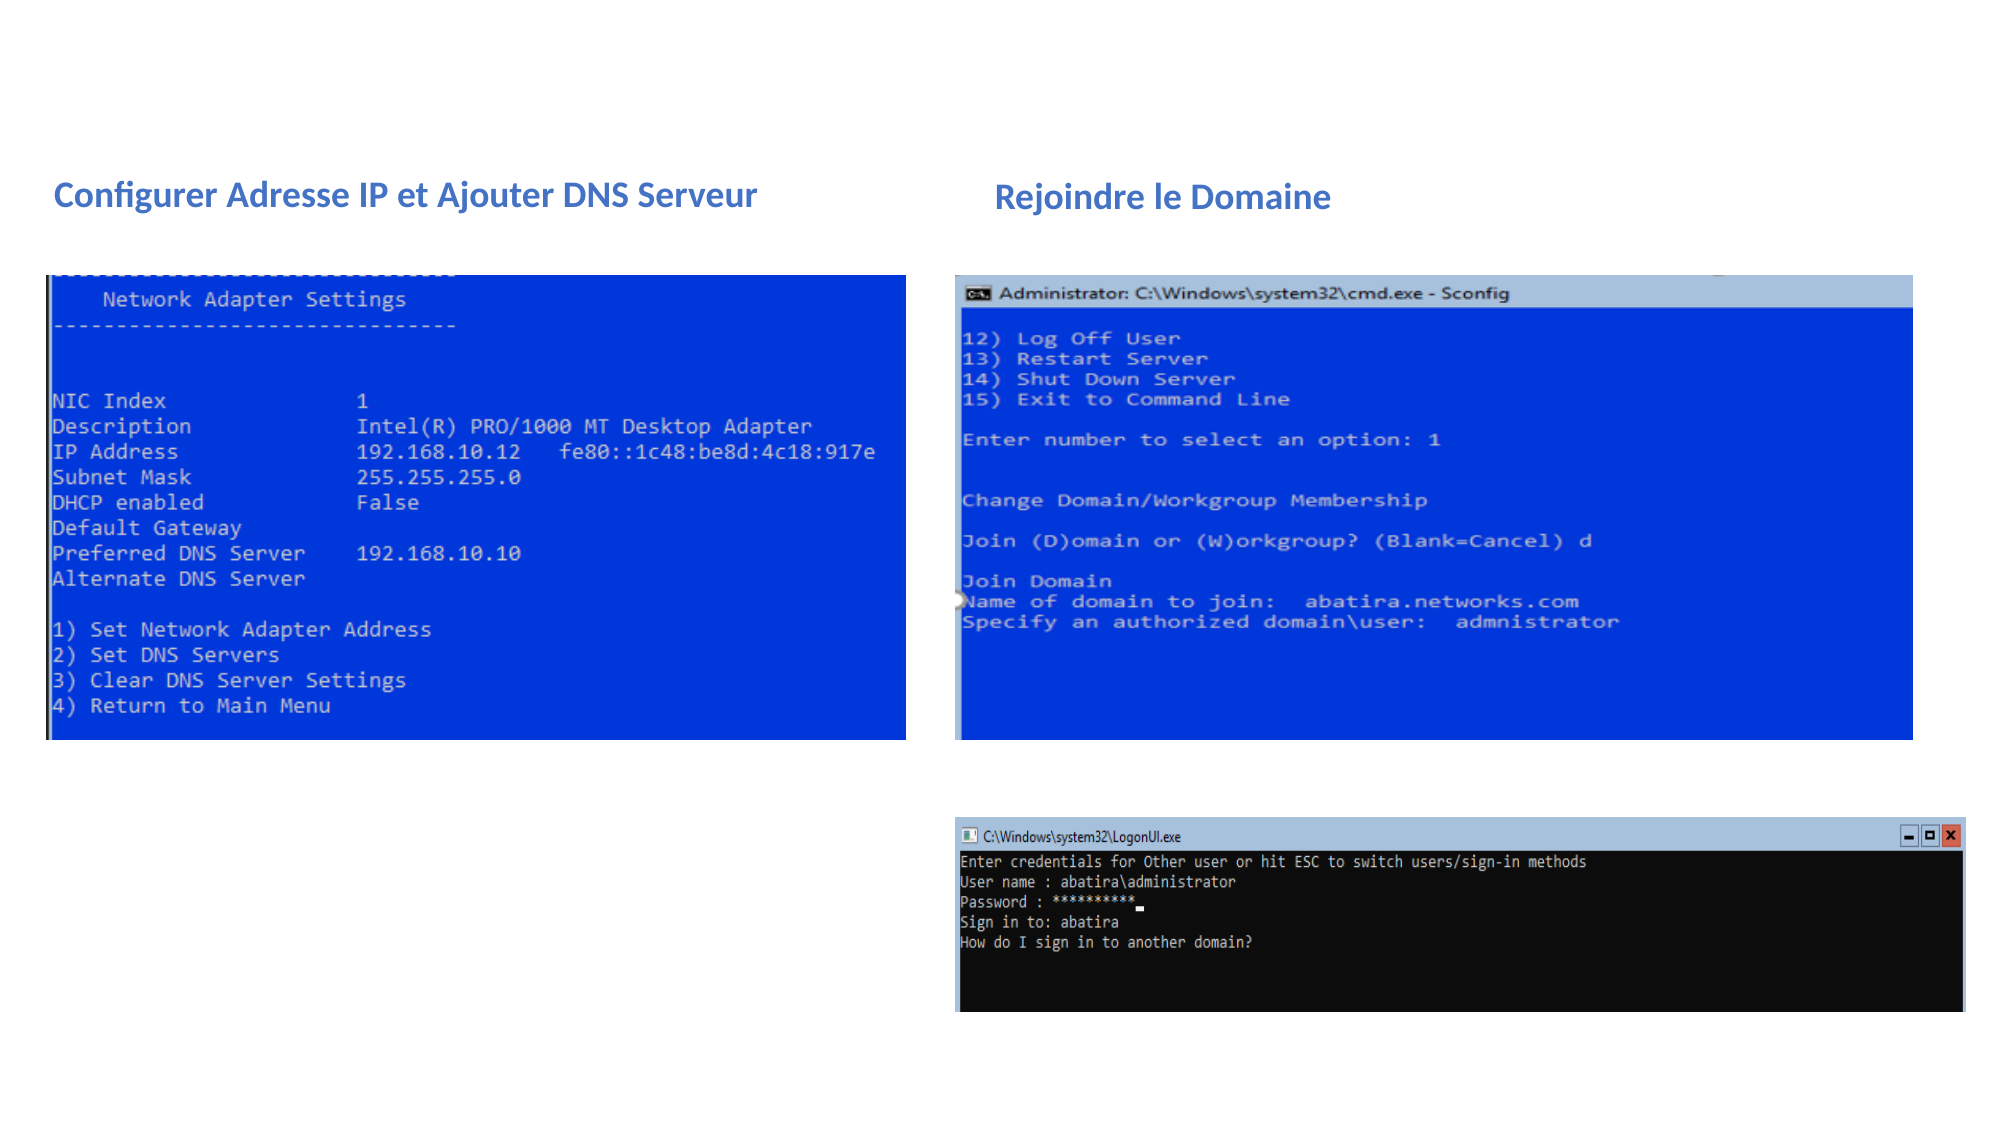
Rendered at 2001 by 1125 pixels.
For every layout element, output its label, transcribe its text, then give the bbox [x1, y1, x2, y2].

picture [46, 275, 906, 740]
picture [955, 275, 1913, 740]
picture [955, 817, 1966, 1012]
text_box Configurer Adresse IP et Ajouter DNS Serveur [39, 163, 913, 223]
text_box Rejoindre le Domaine [980, 164, 1891, 225]
